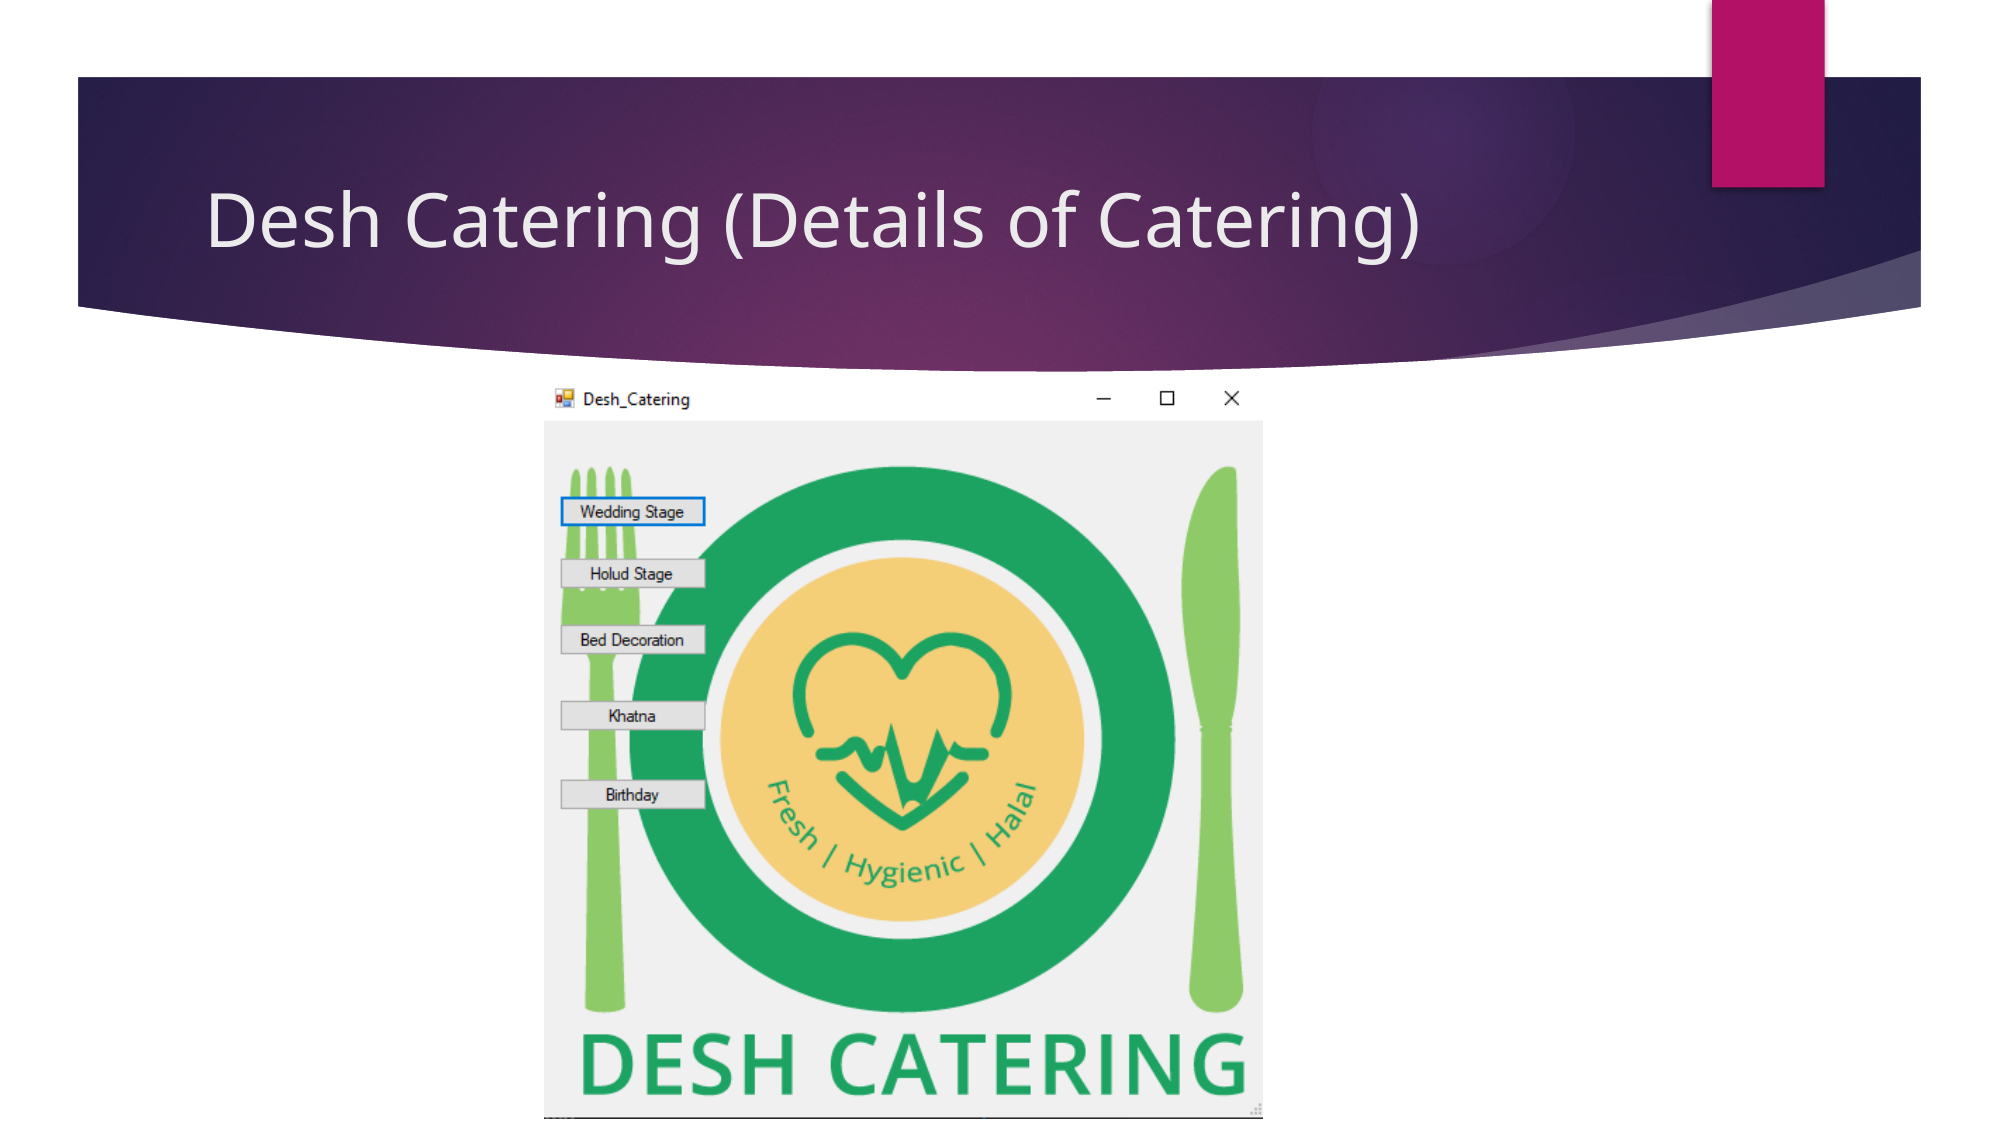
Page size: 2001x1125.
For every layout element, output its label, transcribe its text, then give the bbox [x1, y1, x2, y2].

title Desh Catering (Details of Catering) [189, 159, 1627, 276]
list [544, 380, 1263, 1119]
